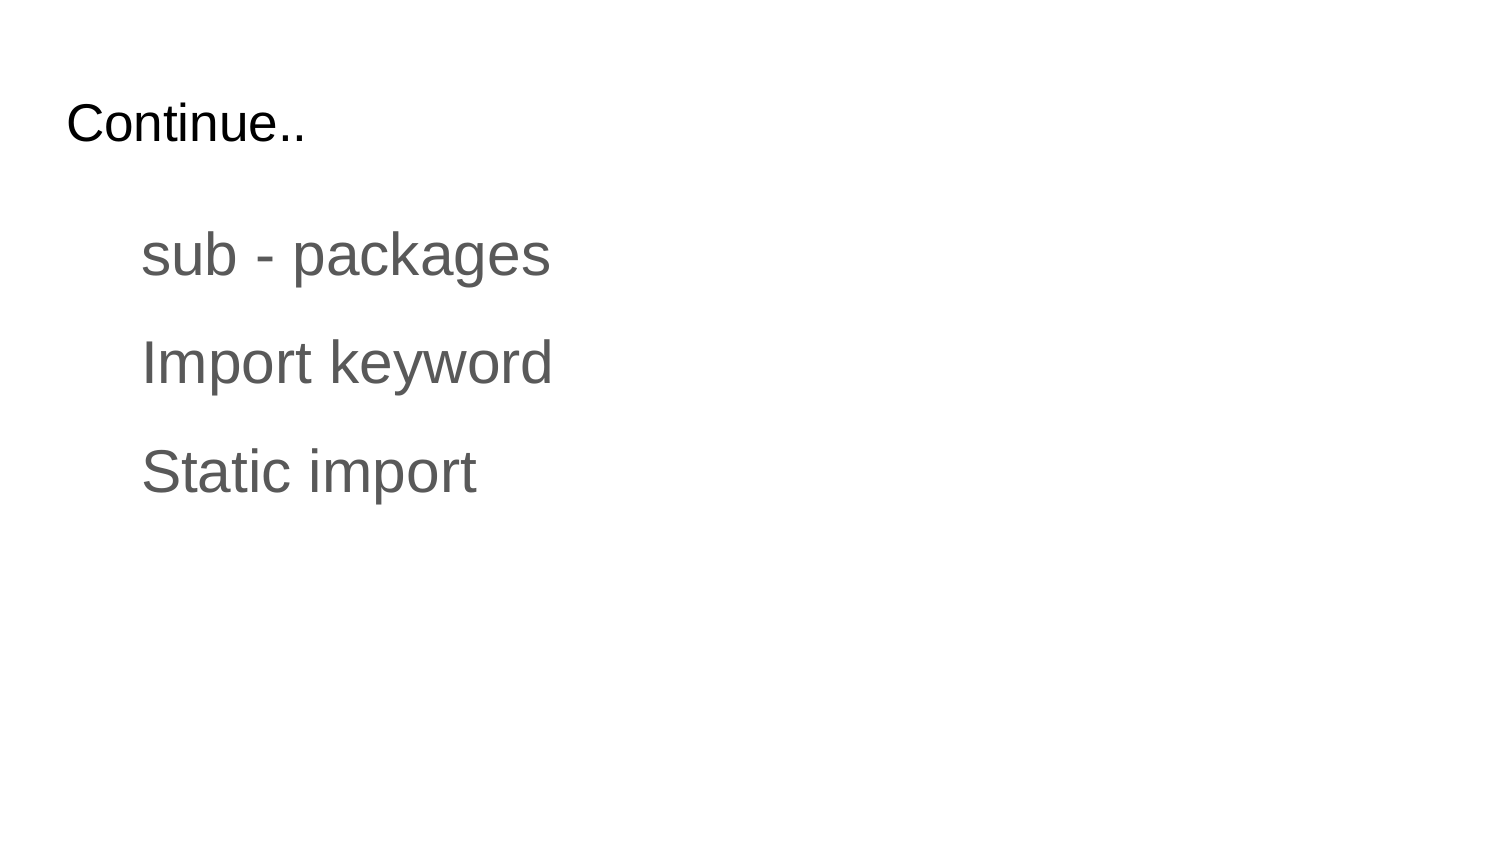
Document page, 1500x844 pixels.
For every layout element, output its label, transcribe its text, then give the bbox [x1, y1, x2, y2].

title Continue.. [51, 72, 1449, 167]
list sub - packages Import keyword Static import [51, 189, 1449, 750]
